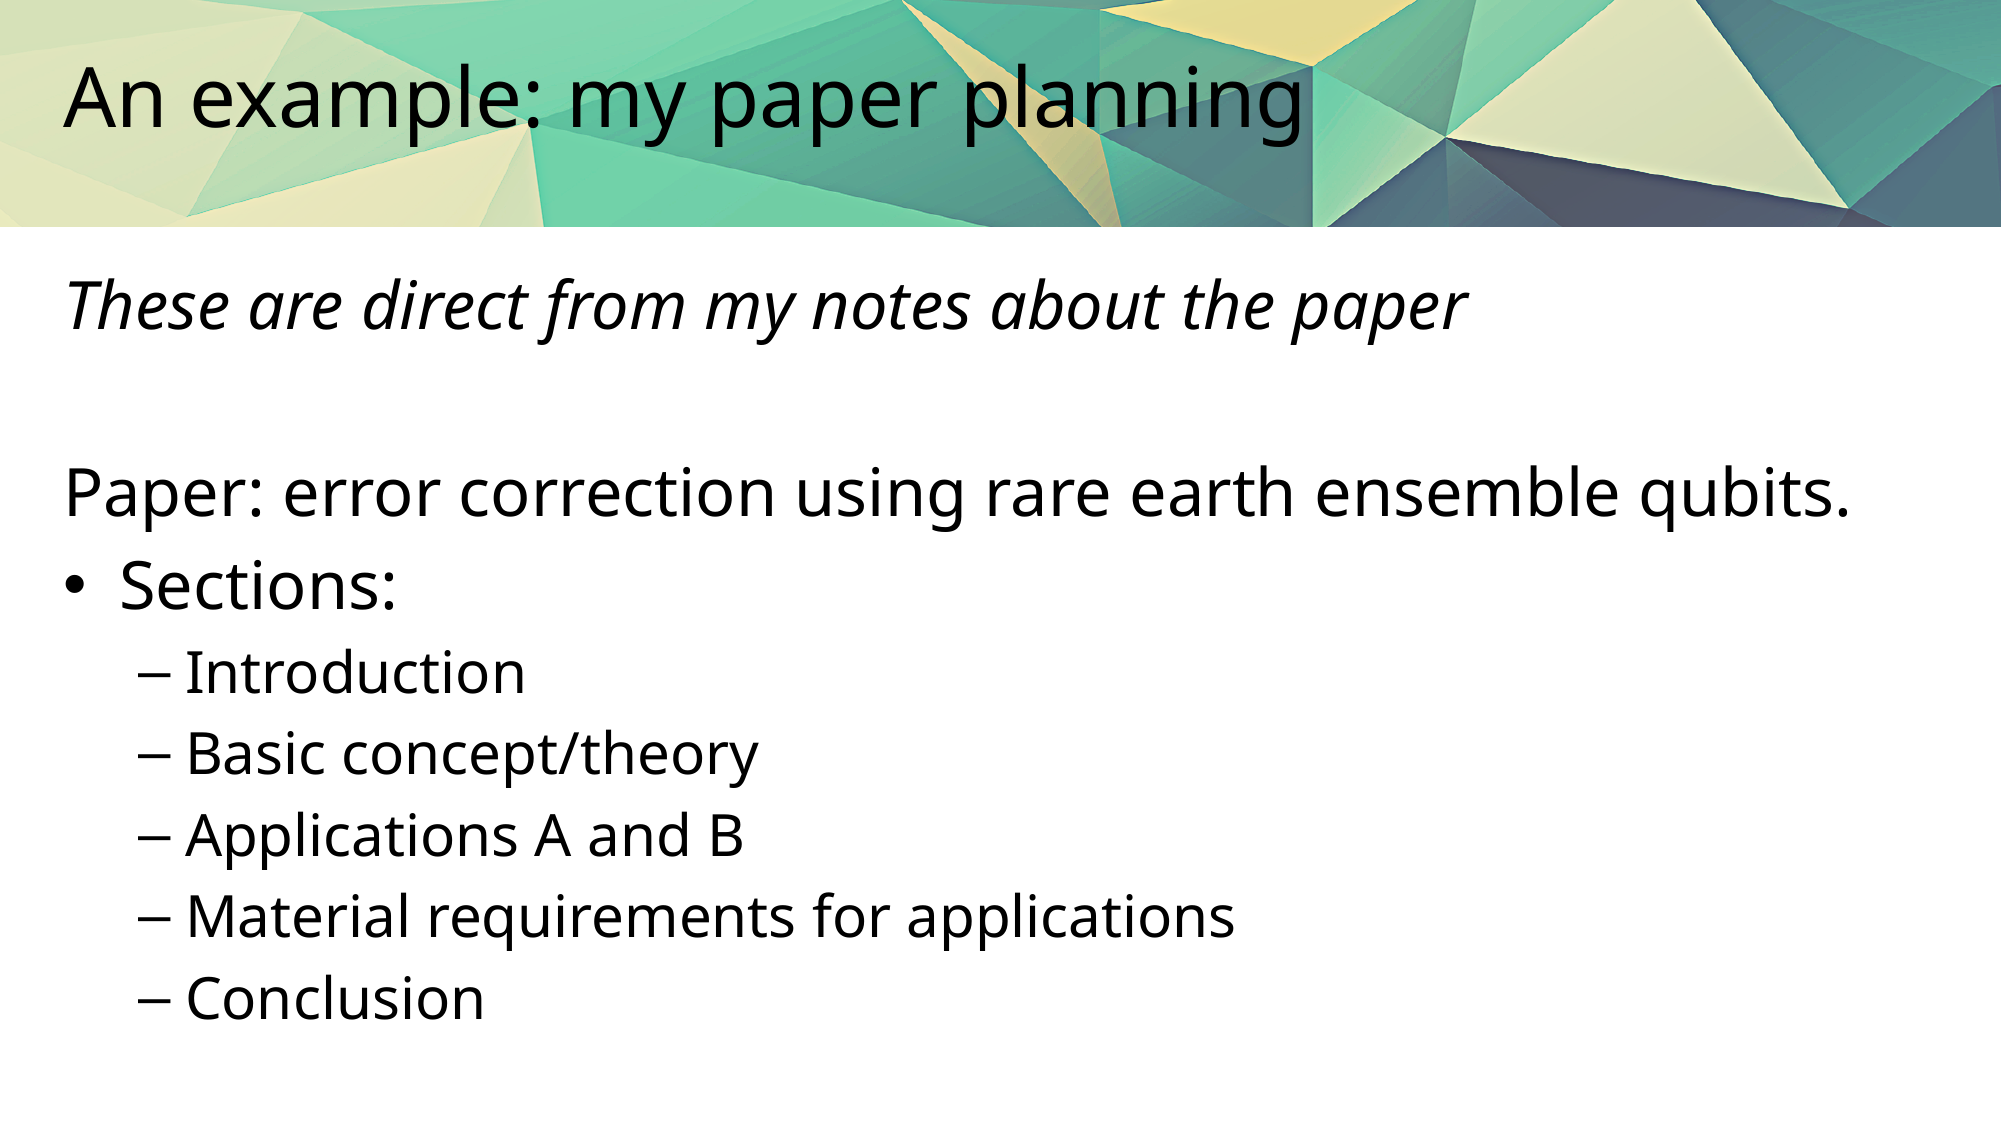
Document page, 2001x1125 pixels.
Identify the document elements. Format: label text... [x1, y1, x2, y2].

title An example: my paper planning [48, 0, 1388, 188]
list These are direct from my notes about the paper Paper: error correction using rare earth ensemble qubits. Sections: Introduction Basic concept/theory Applications A and B Material requirements for applications Conclusion [48, 255, 1942, 1073]
